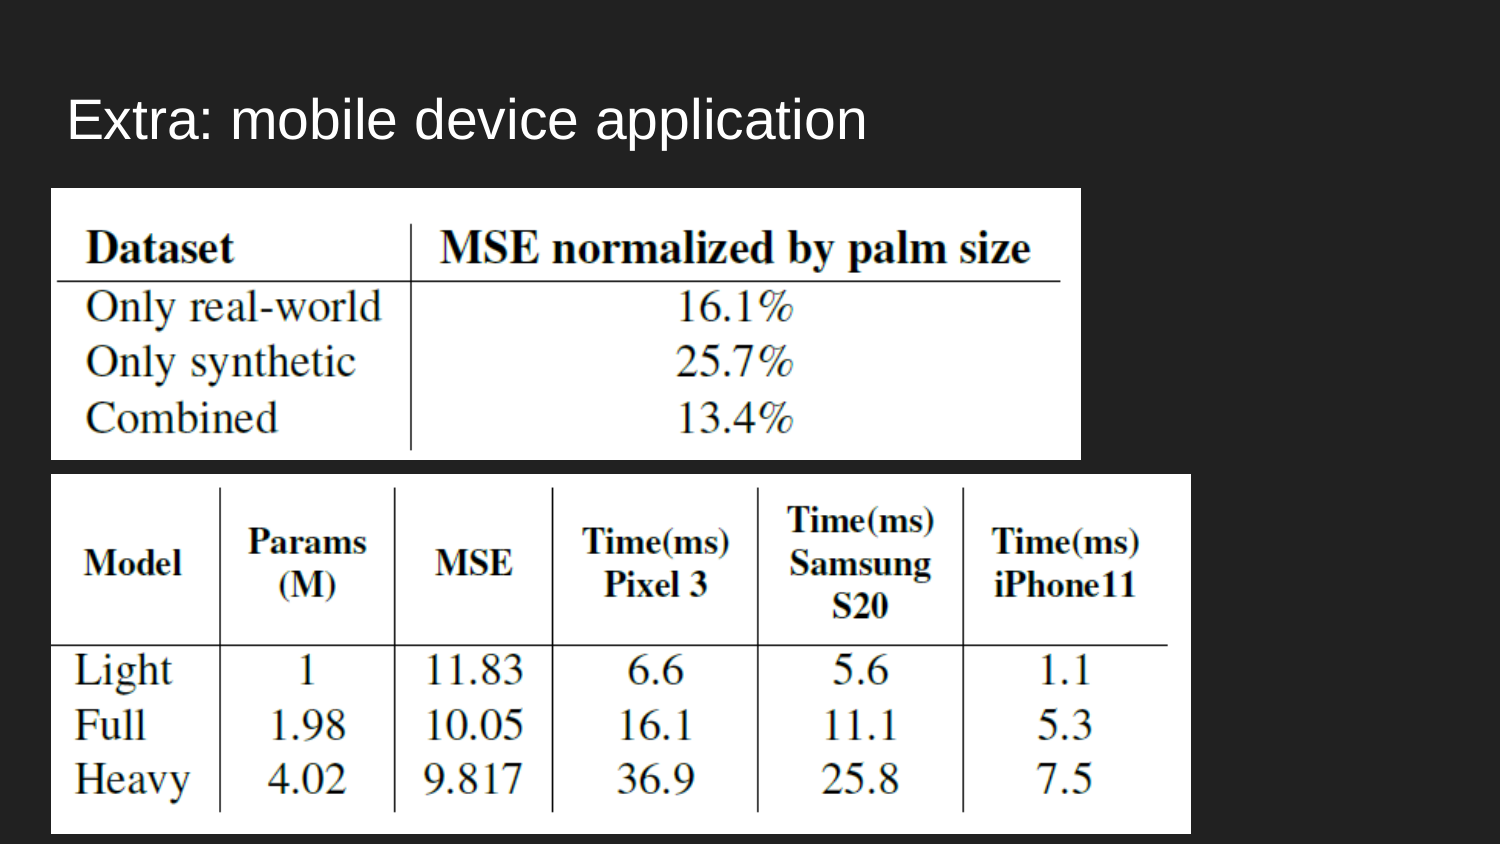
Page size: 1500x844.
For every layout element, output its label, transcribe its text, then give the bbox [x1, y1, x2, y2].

title Extra: mobile device application [51, 72, 1449, 167]
picture [50, 474, 1191, 834]
picture [50, 188, 1081, 460]
